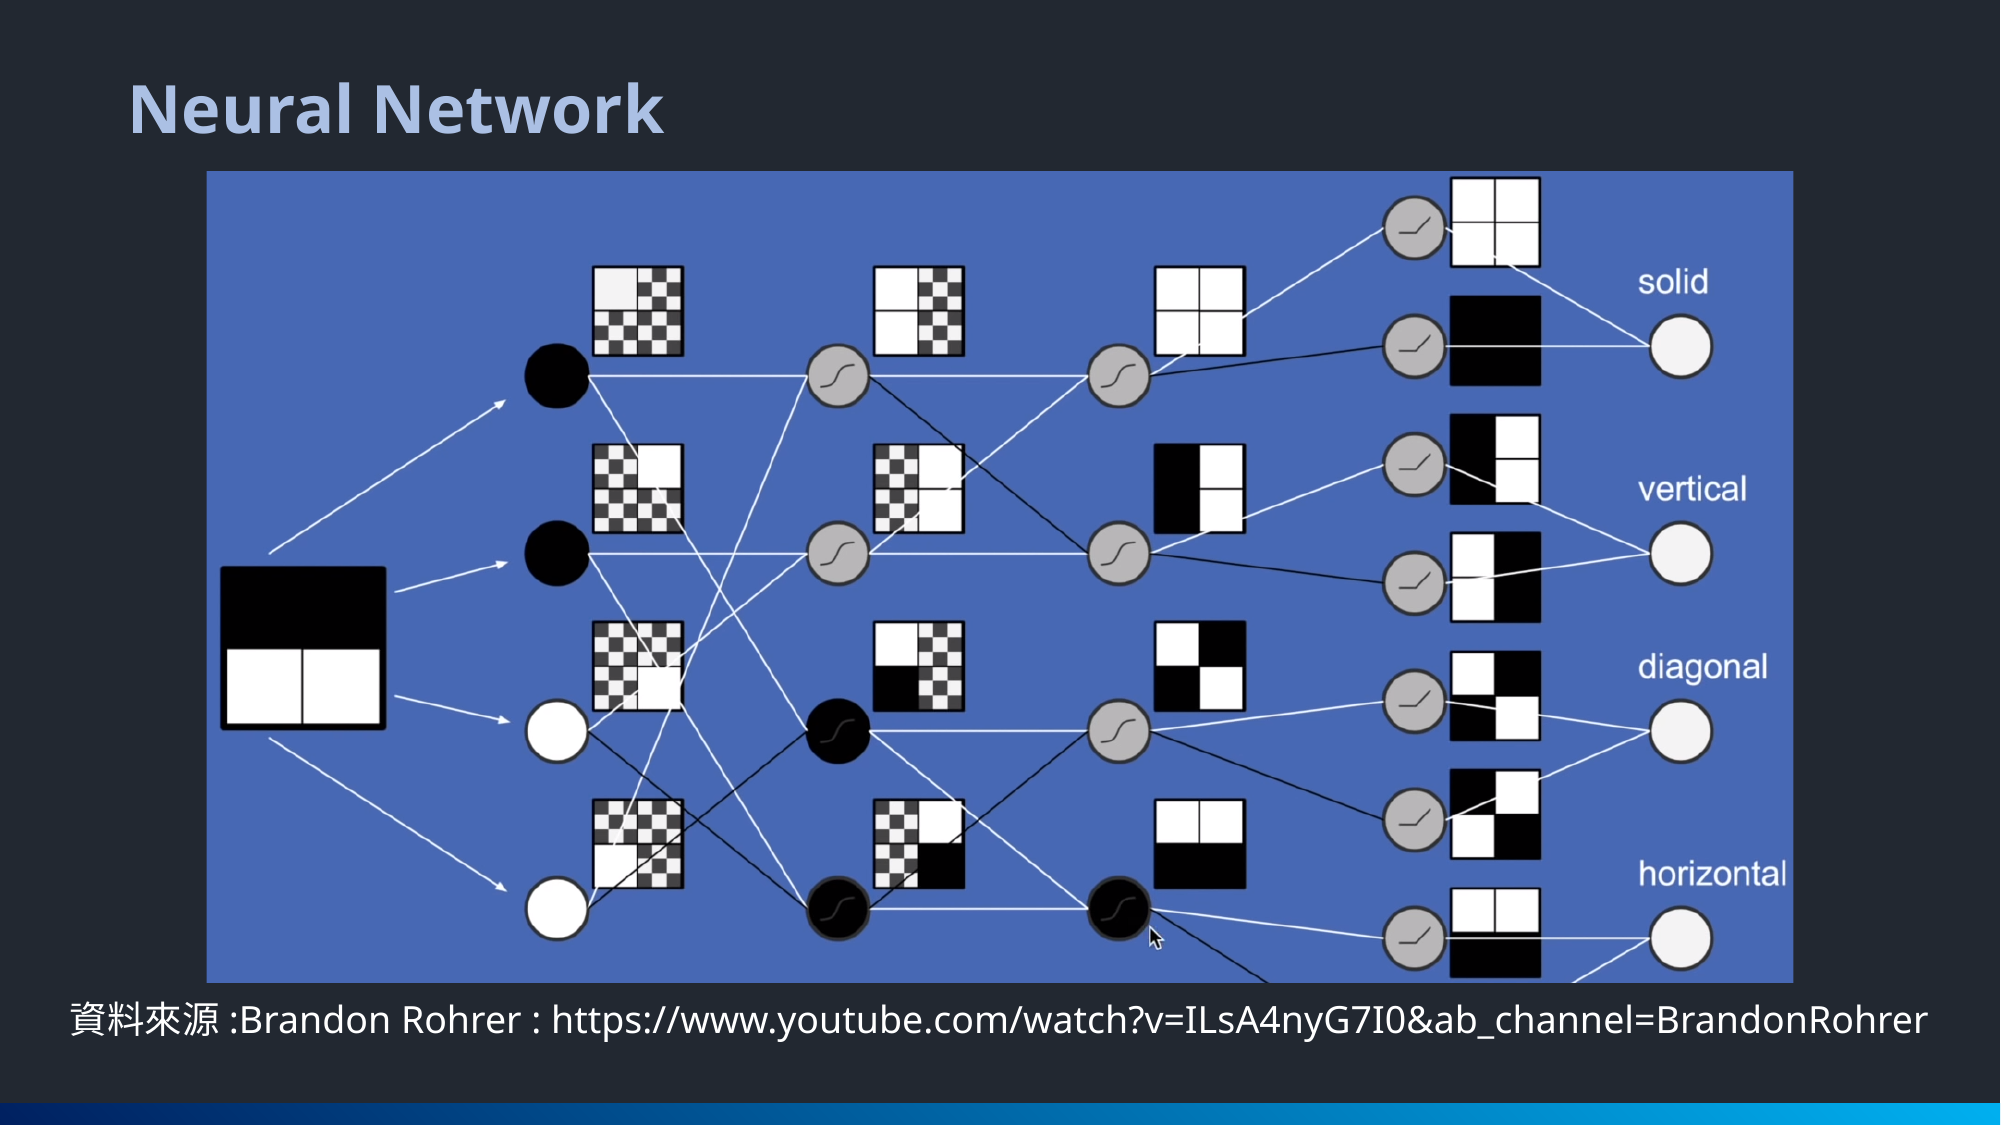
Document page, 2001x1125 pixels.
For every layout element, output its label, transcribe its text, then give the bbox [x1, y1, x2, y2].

text_box Neural Network [113, 59, 680, 154]
picture [206, 171, 1794, 983]
text_box 資料來源:Brandon Rohrer : https://www.youtube.com/watch?v=ILsA4nyG7I0&ab_channel=BrandonRohrer [55, 988, 1945, 1049]
